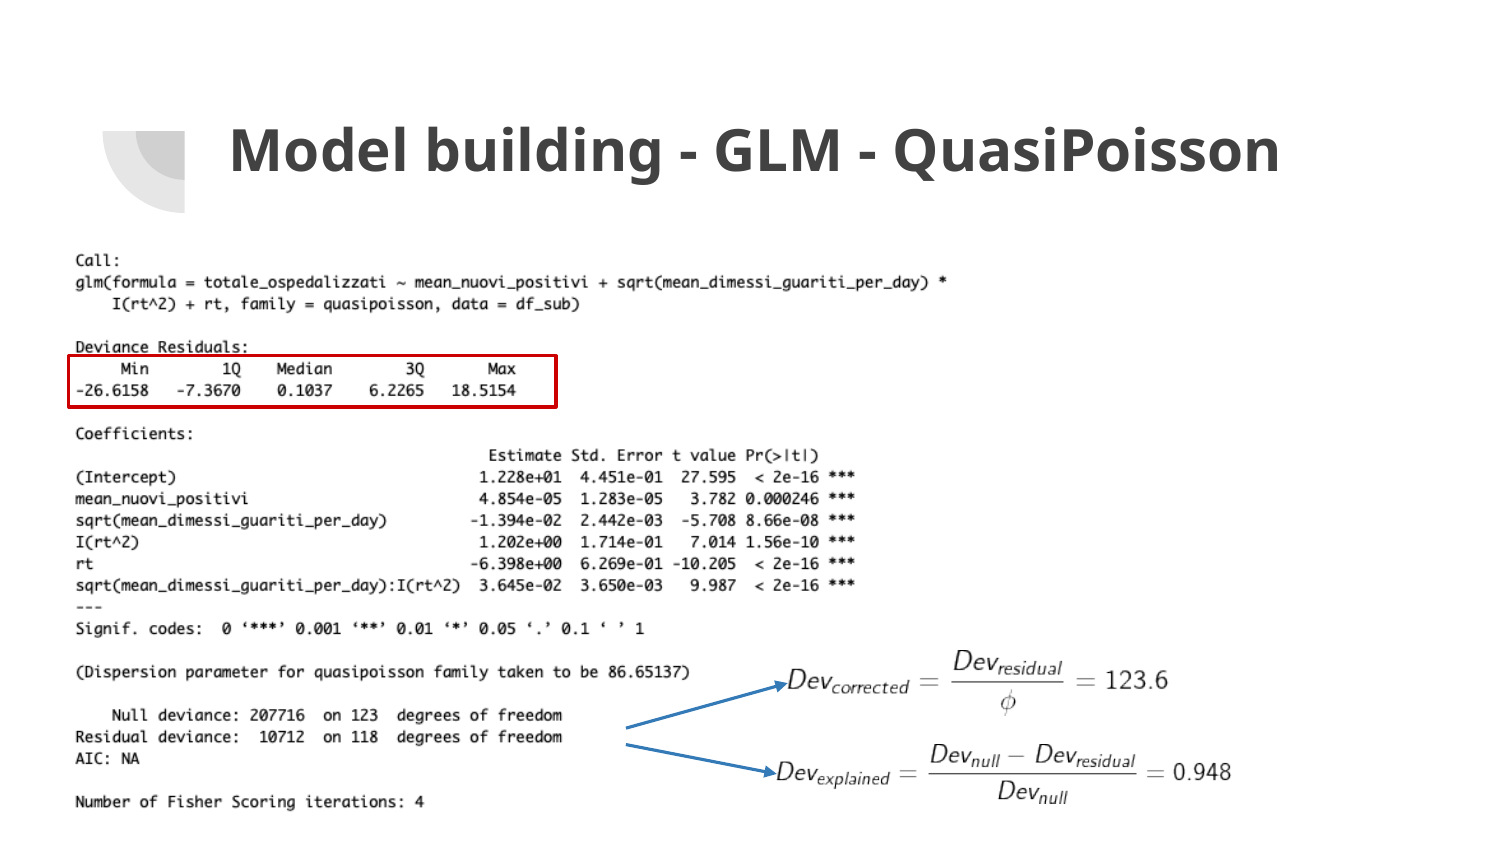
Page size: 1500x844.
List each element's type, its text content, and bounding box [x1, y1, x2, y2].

picture [68, 246, 1232, 824]
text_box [625, 682, 788, 729]
title Model building - GLM - QuasiPoisson [213, 98, 1368, 218]
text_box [625, 744, 777, 775]
